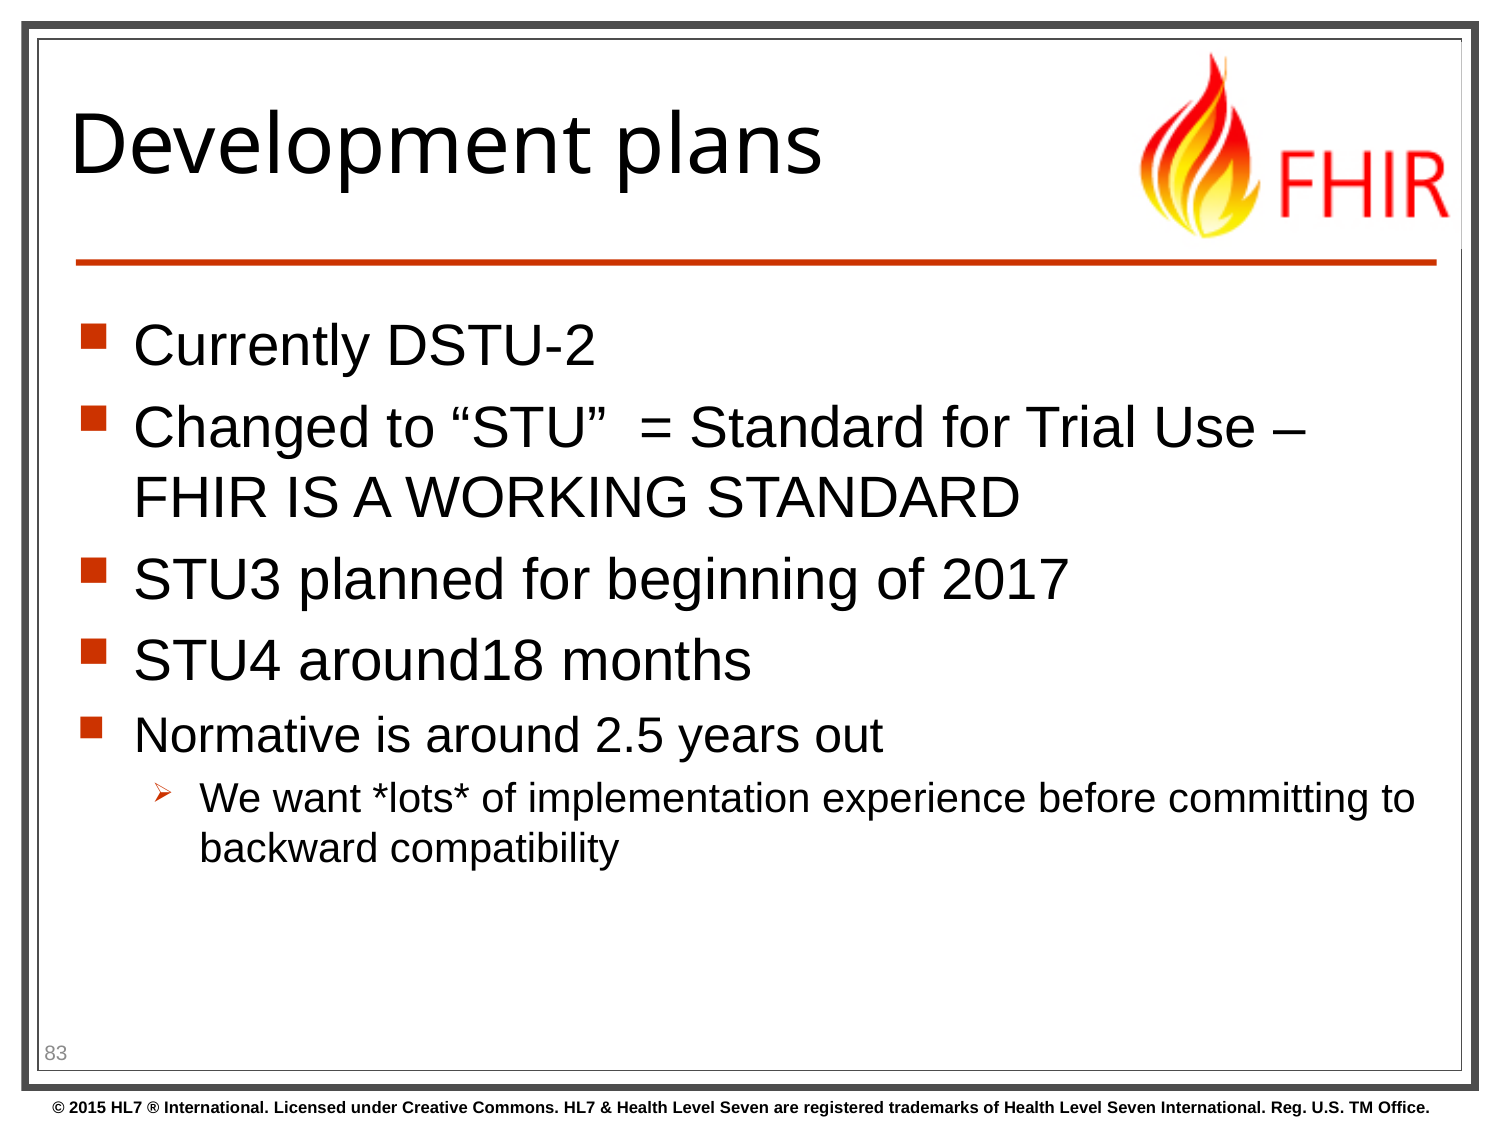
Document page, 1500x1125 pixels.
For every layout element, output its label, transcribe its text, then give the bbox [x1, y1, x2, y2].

picture [1128, 42, 1462, 249]
slide_number 83 [29, 1034, 148, 1071]
title Development plans [53, 54, 1128, 244]
list Currently DSTU-2 Changed to “STU” = Standard for Trial Use – FHIR IS A WORKING STANDARD STU3 planned for beginning of 2017 STU4 around18 months Normative is around 2.5 years out We want *lots* of implementation experience before committing to backward compatibility [62, 299, 1438, 1035]
